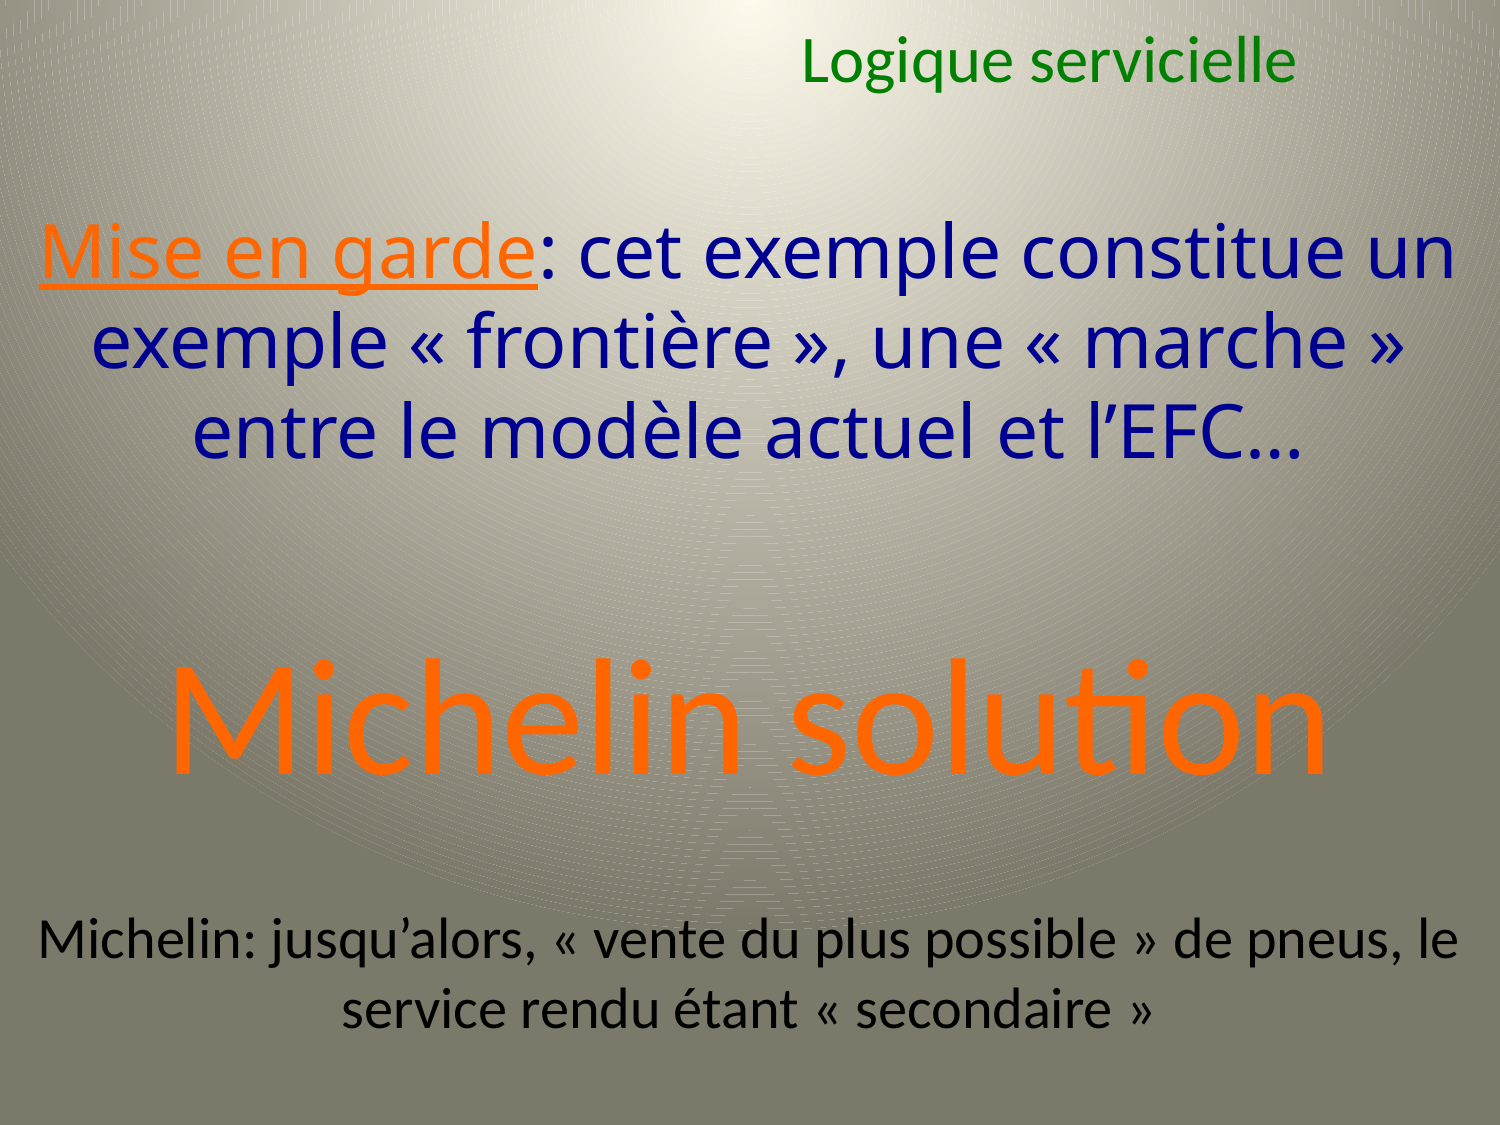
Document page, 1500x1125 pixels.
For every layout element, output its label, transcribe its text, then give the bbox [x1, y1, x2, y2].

text_box Mise en garde: cet exemple constitue un exemple « frontière », une « marche » entre le modèle actuel et l’EFC… [22, 196, 1475, 482]
text_box Logique servicielle [512, 0, 1500, 150]
subtitle Michelin solution Michelin: jusqu’alors, « vente du plus possible » de pneus, le service rendu étant « secondaire » [22, 600, 1475, 1125]
